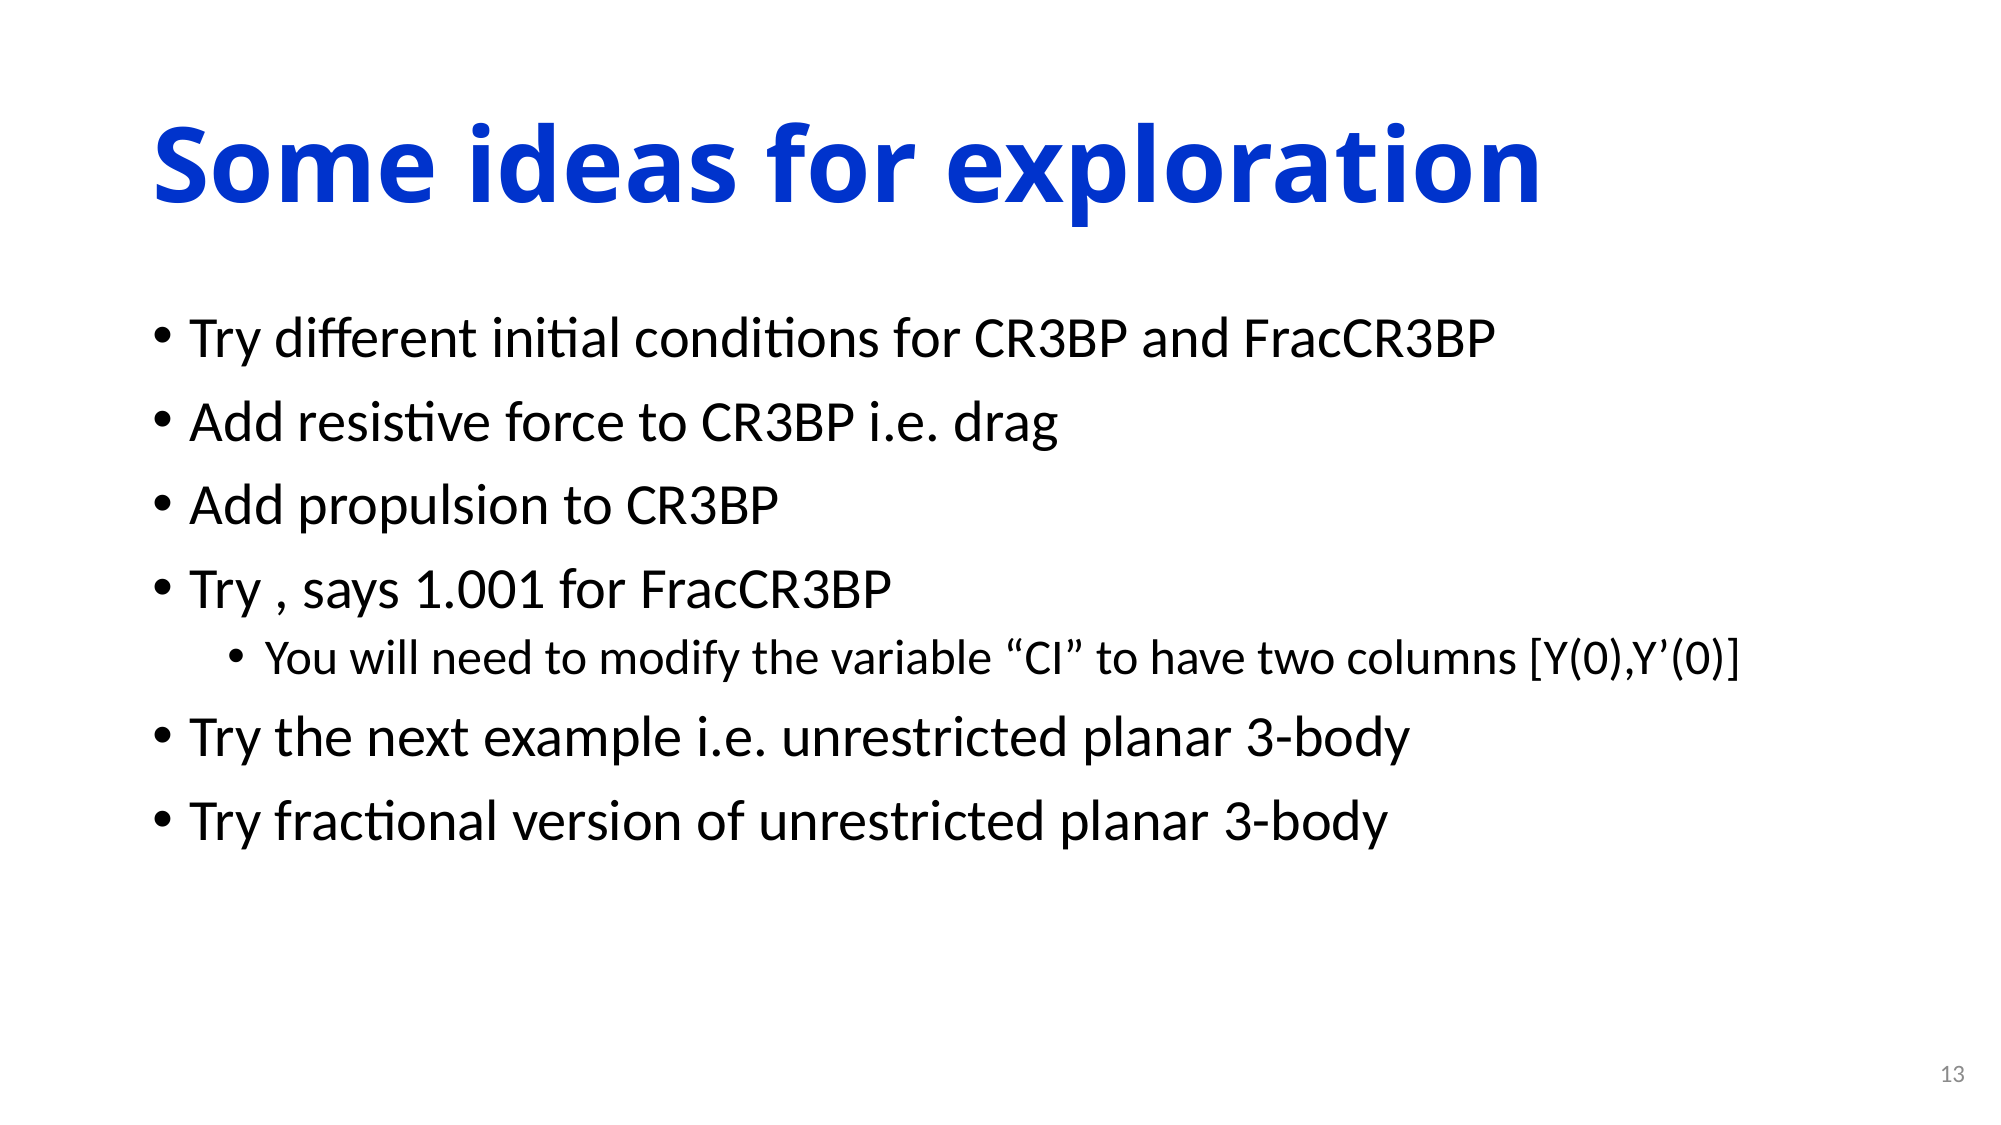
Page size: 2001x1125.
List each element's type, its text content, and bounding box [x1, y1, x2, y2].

title Some ideas for exploration [137, 59, 1863, 278]
slide_number 13 [1530, 1042, 1981, 1103]
